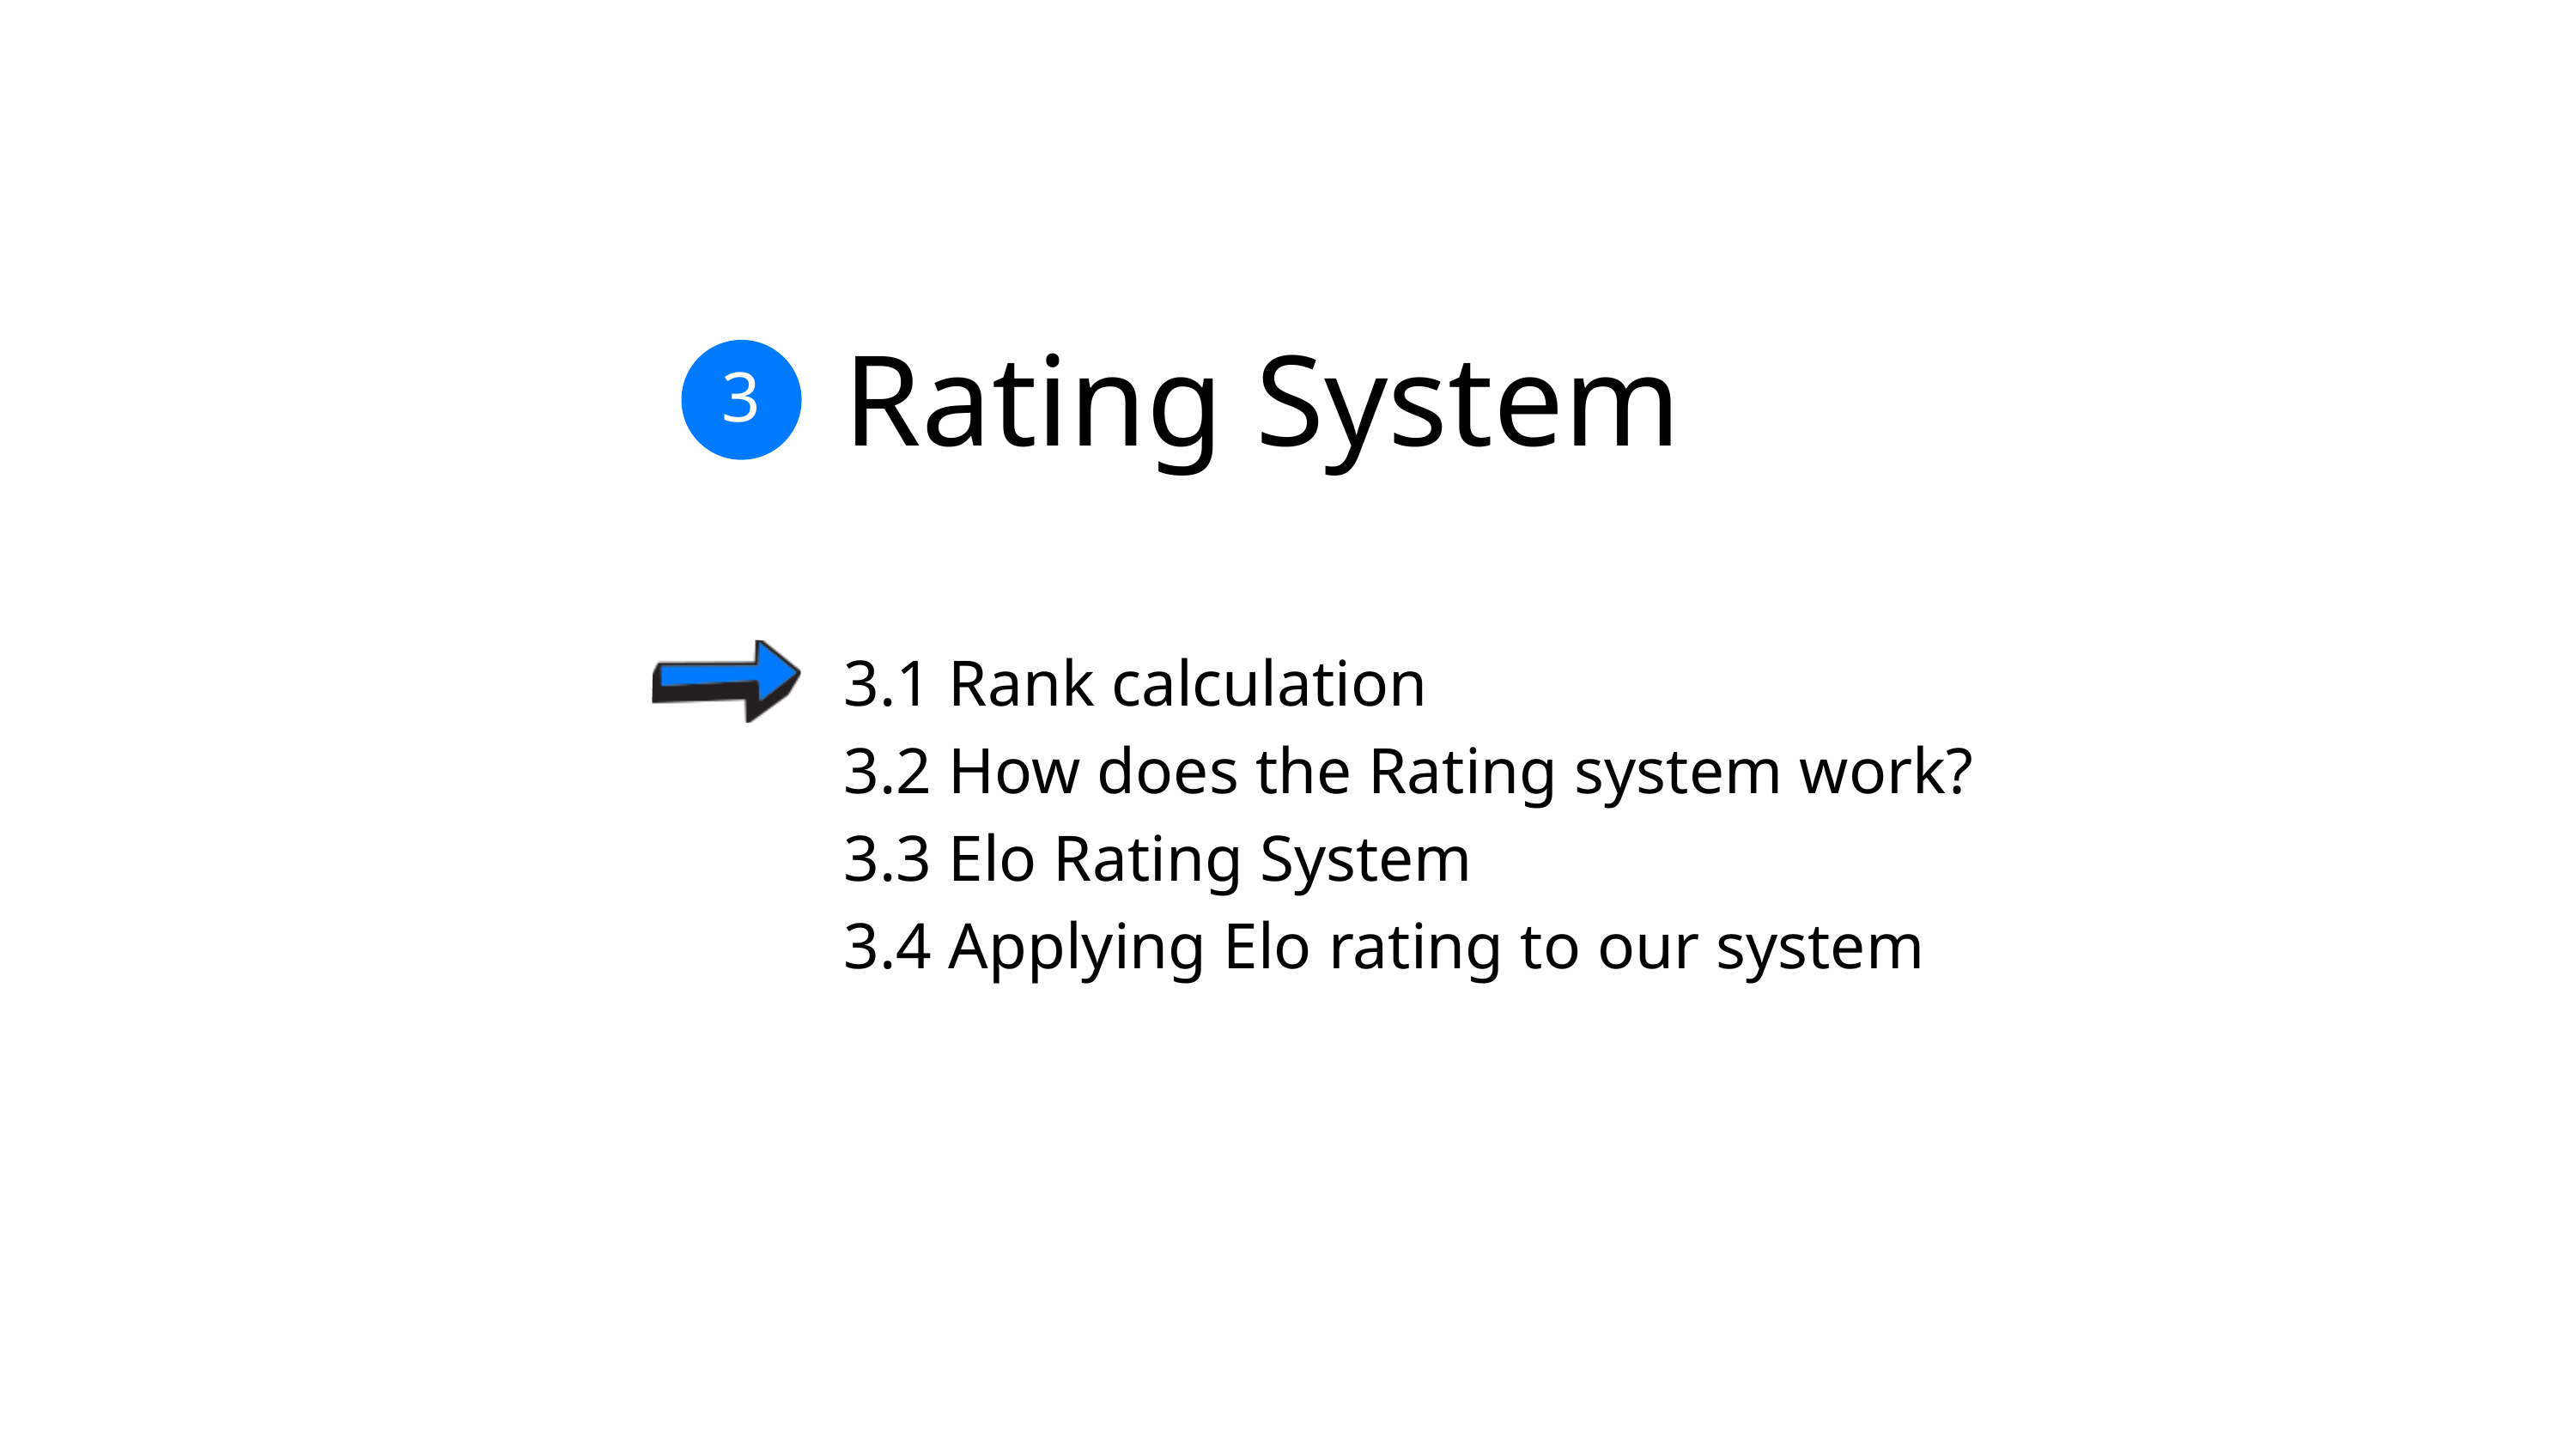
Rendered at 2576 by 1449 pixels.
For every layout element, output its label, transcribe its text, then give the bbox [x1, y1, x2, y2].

text_box 3.1 Rank calculation 3.2 How does the Rating system work? 3.3 Elo Rating System 3.4 Applying Elo rating to our system [843, 630, 2172, 982]
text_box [681, 339, 802, 460]
text_box [651, 637, 802, 724]
text_box Rating System [843, 315, 2012, 471]
